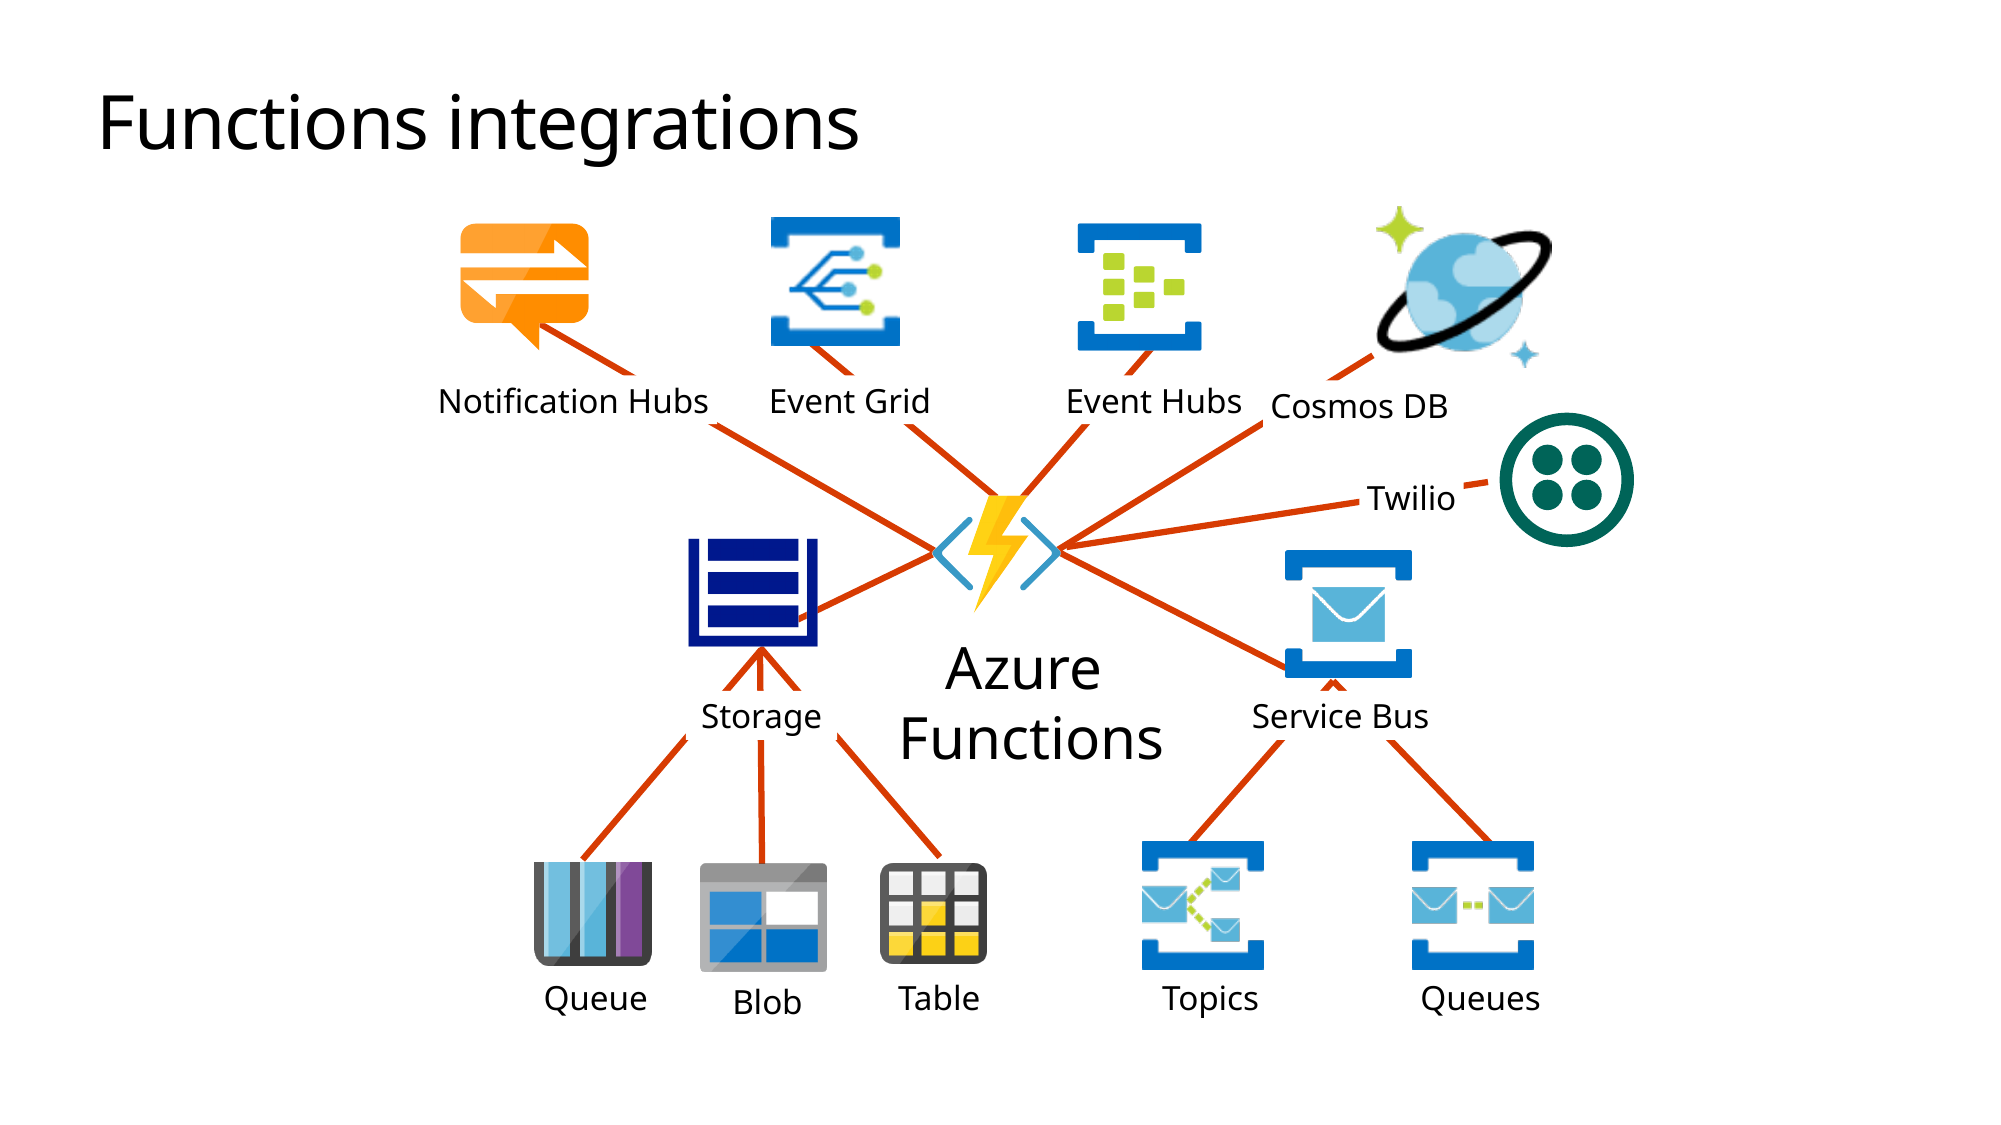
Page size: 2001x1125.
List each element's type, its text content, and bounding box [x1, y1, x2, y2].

title Functions integrations [96, 75, 1904, 166]
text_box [431, 206, 1628, 1027]
